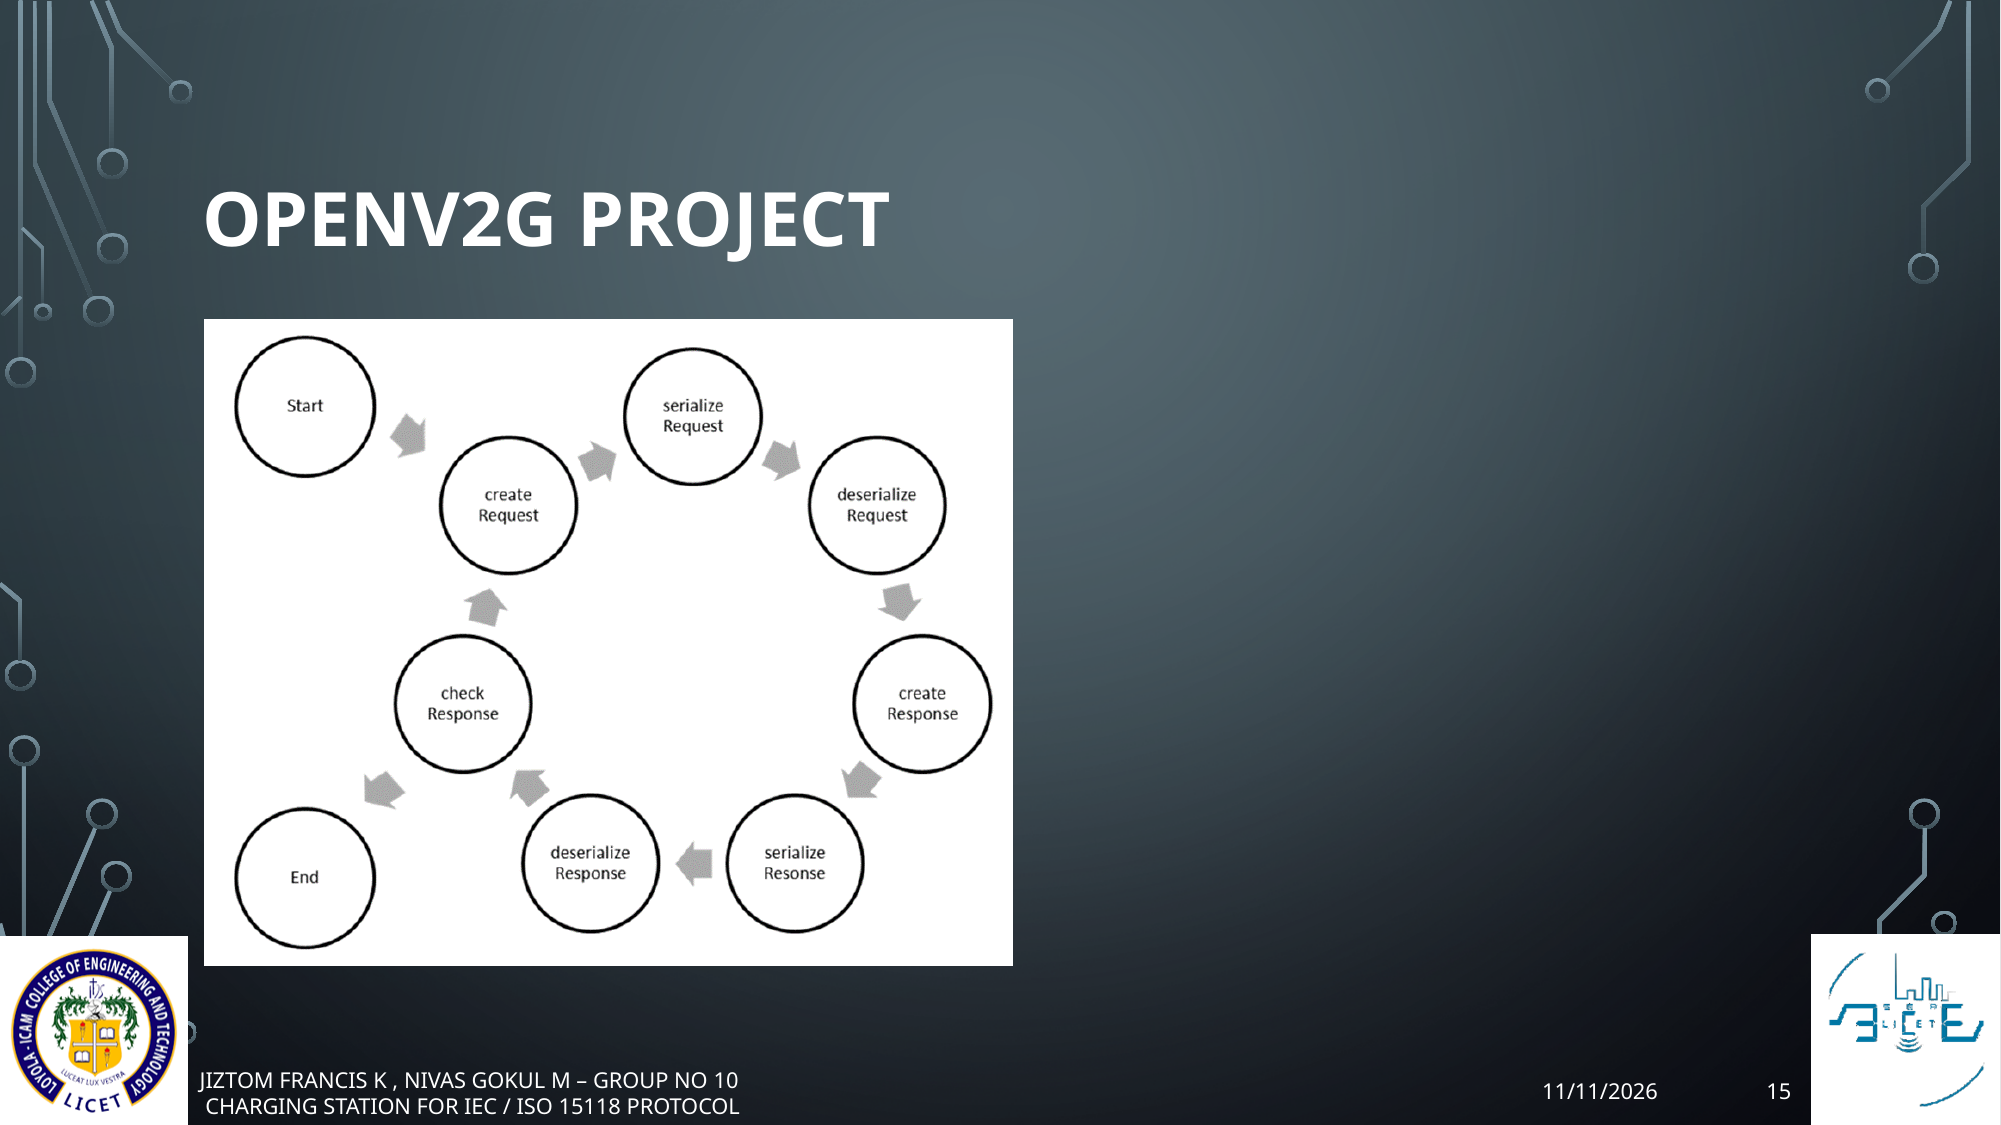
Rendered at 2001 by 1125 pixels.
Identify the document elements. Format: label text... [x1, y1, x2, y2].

picture [0, 936, 188, 1125]
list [203, 319, 1013, 967]
slide_number 15 [1679, 1062, 1807, 1123]
picture [1810, 934, 2001, 1125]
title OPENV2G PROJECT [187, 101, 1813, 344]
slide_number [1222, 1062, 1673, 1123]
footer JIZTOM FRANCIS K , NIVAS GOKUL M – GROUP NO 10 CHARGING STATION FOR IEC / ISO 15118 PROTOCOL [184, 1062, 1209, 1123]
